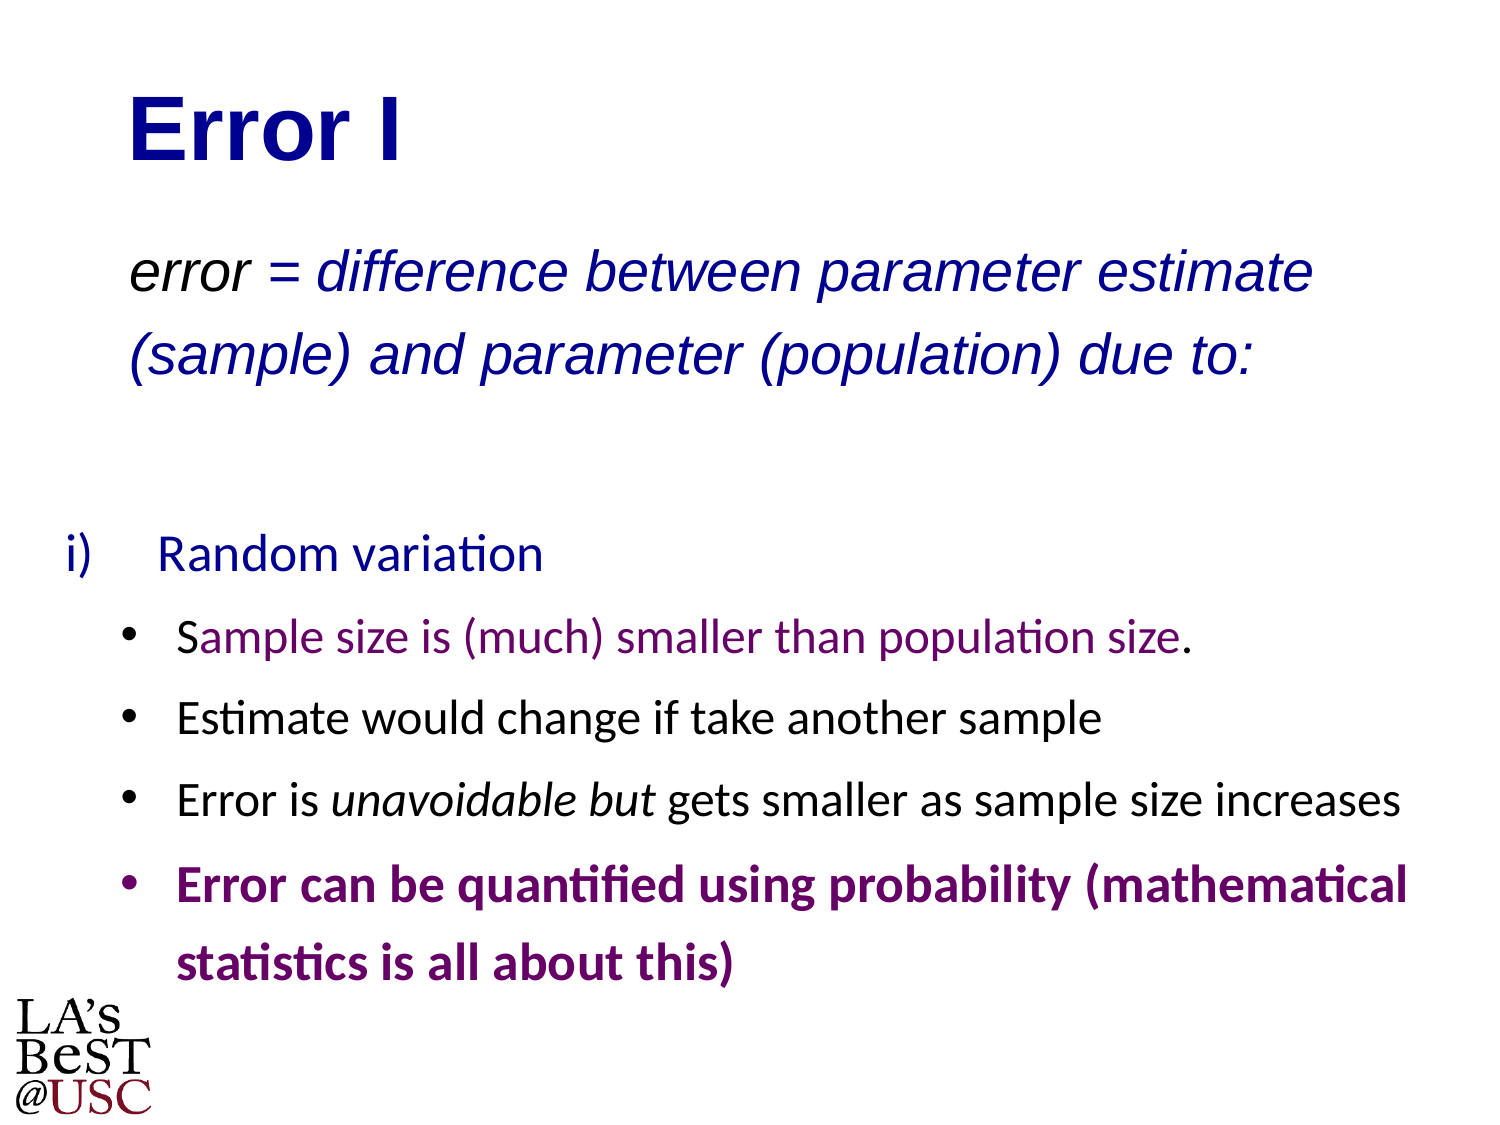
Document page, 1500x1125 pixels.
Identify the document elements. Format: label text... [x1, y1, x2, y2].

title Error I [112, 37, 1388, 212]
list error = difference between parameter estimate (sample) and parameter (population) due to: Random variation Sample size is (much) smaller than population size. Estimate would change if take another sample Error is unavoidable but gets smaller as sample size increases Error can be quantified using probability (mathematical statistics is all about this) [50, 212, 1463, 1088]
picture [12, 992, 157, 1120]
